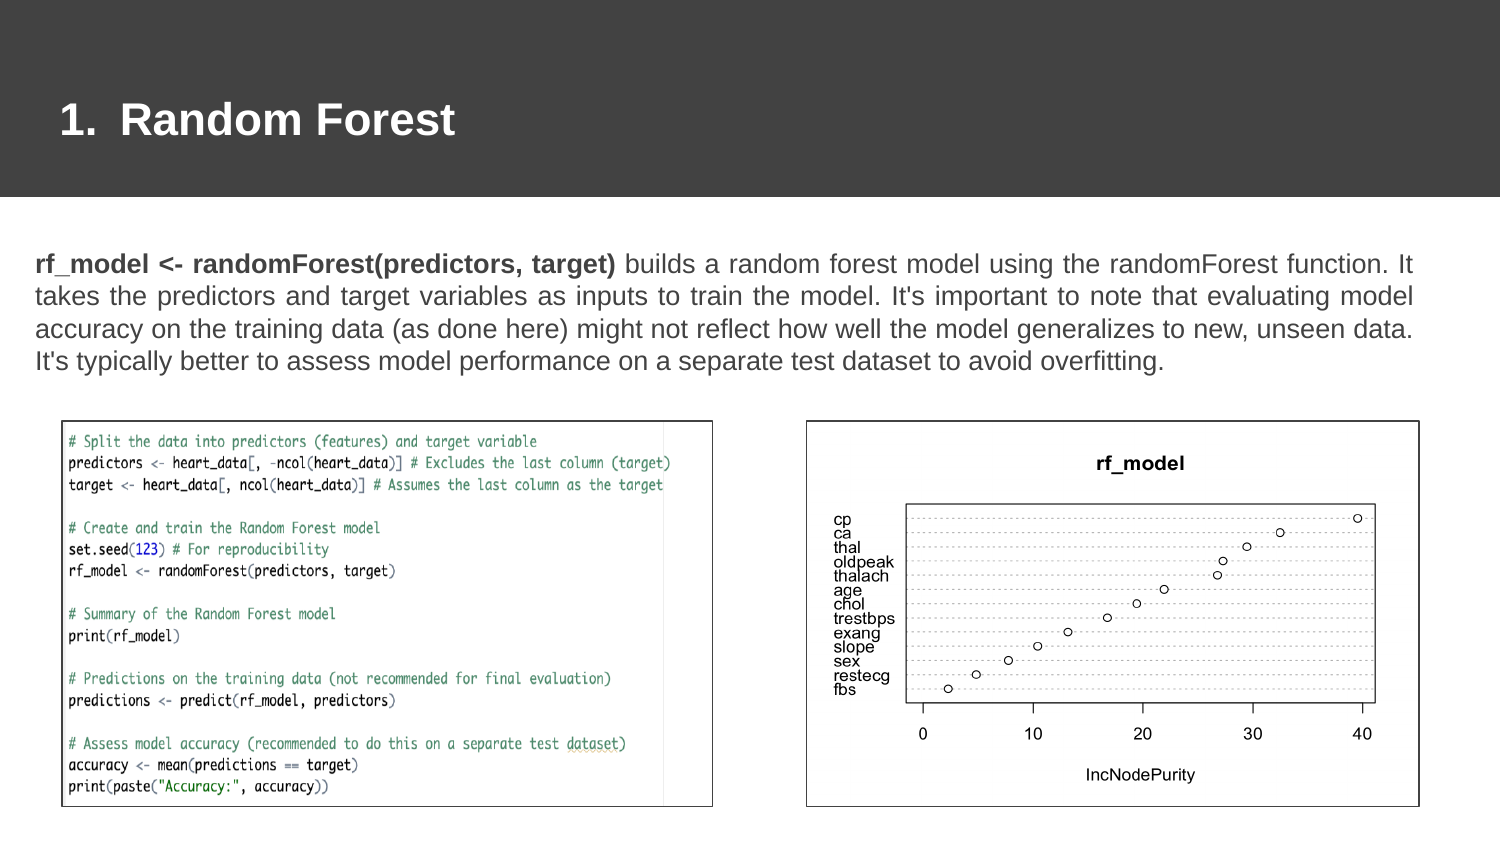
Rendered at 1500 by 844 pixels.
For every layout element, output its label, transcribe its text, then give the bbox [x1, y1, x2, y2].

picture [62, 421, 713, 806]
text_box rf_model <- randomForest(predictors, target) builds a random forest model using the randomForest function. It takes the predictors and target variables as inputs to train the model. It's important to note that evaluating model accuracy on the training data (as done here) might not reflect how well the model generalizes to new, unseen data. It's typically better to assess model performance on a separate test dataset to avoid overfitting. [20, 231, 1428, 374]
picture [806, 421, 1419, 806]
title Random Forest [29, 33, 1041, 160]
text_box [0, 198, 1500, 844]
